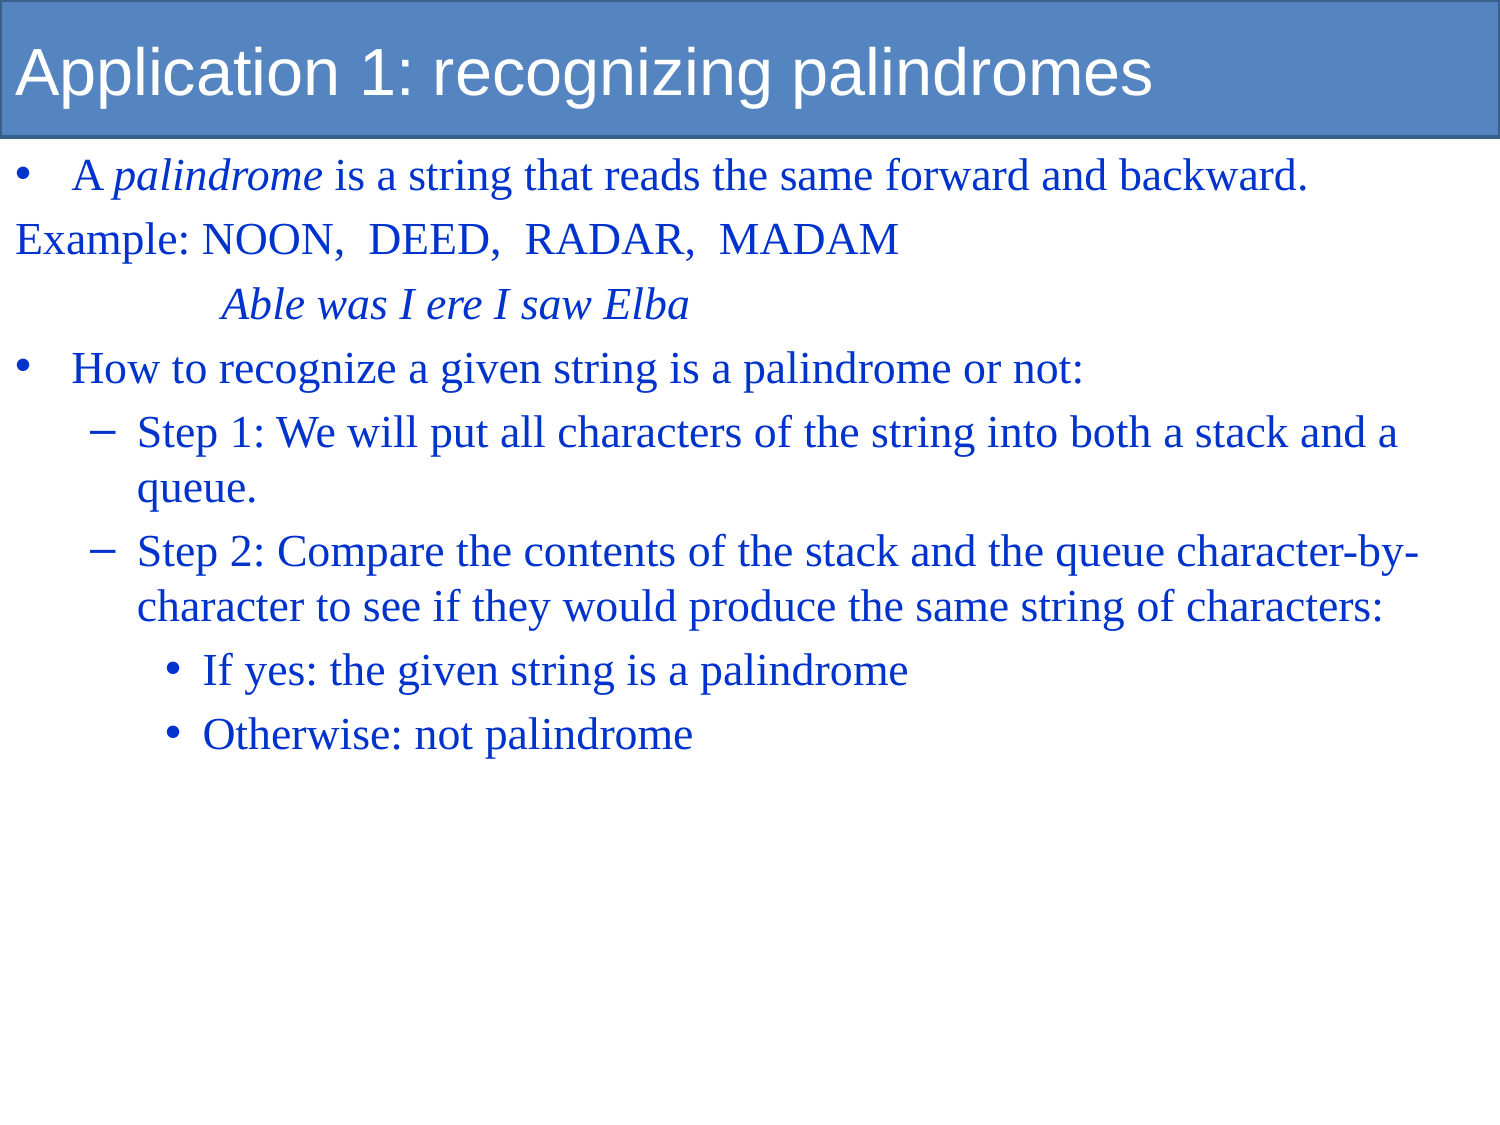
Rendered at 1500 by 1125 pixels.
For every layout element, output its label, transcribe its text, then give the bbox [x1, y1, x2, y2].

title Application 1: recognizing palindromes [0, 0, 1350, 137]
list A palindrome is a string that reads the same forward and backward. Example: NOON, DEED, RADAR, MADAM Able was I ere I saw Elba How to recognize a given string is a palindrome or not: Step 1: We will put all characters of the string into both a stack and a queue. Step 2: Compare the contents of the stack and the queue character-by-character to see if they would produce the same string of characters: If yes: the given string is a palindrome Otherwise: not palindrome [0, 137, 1500, 975]
